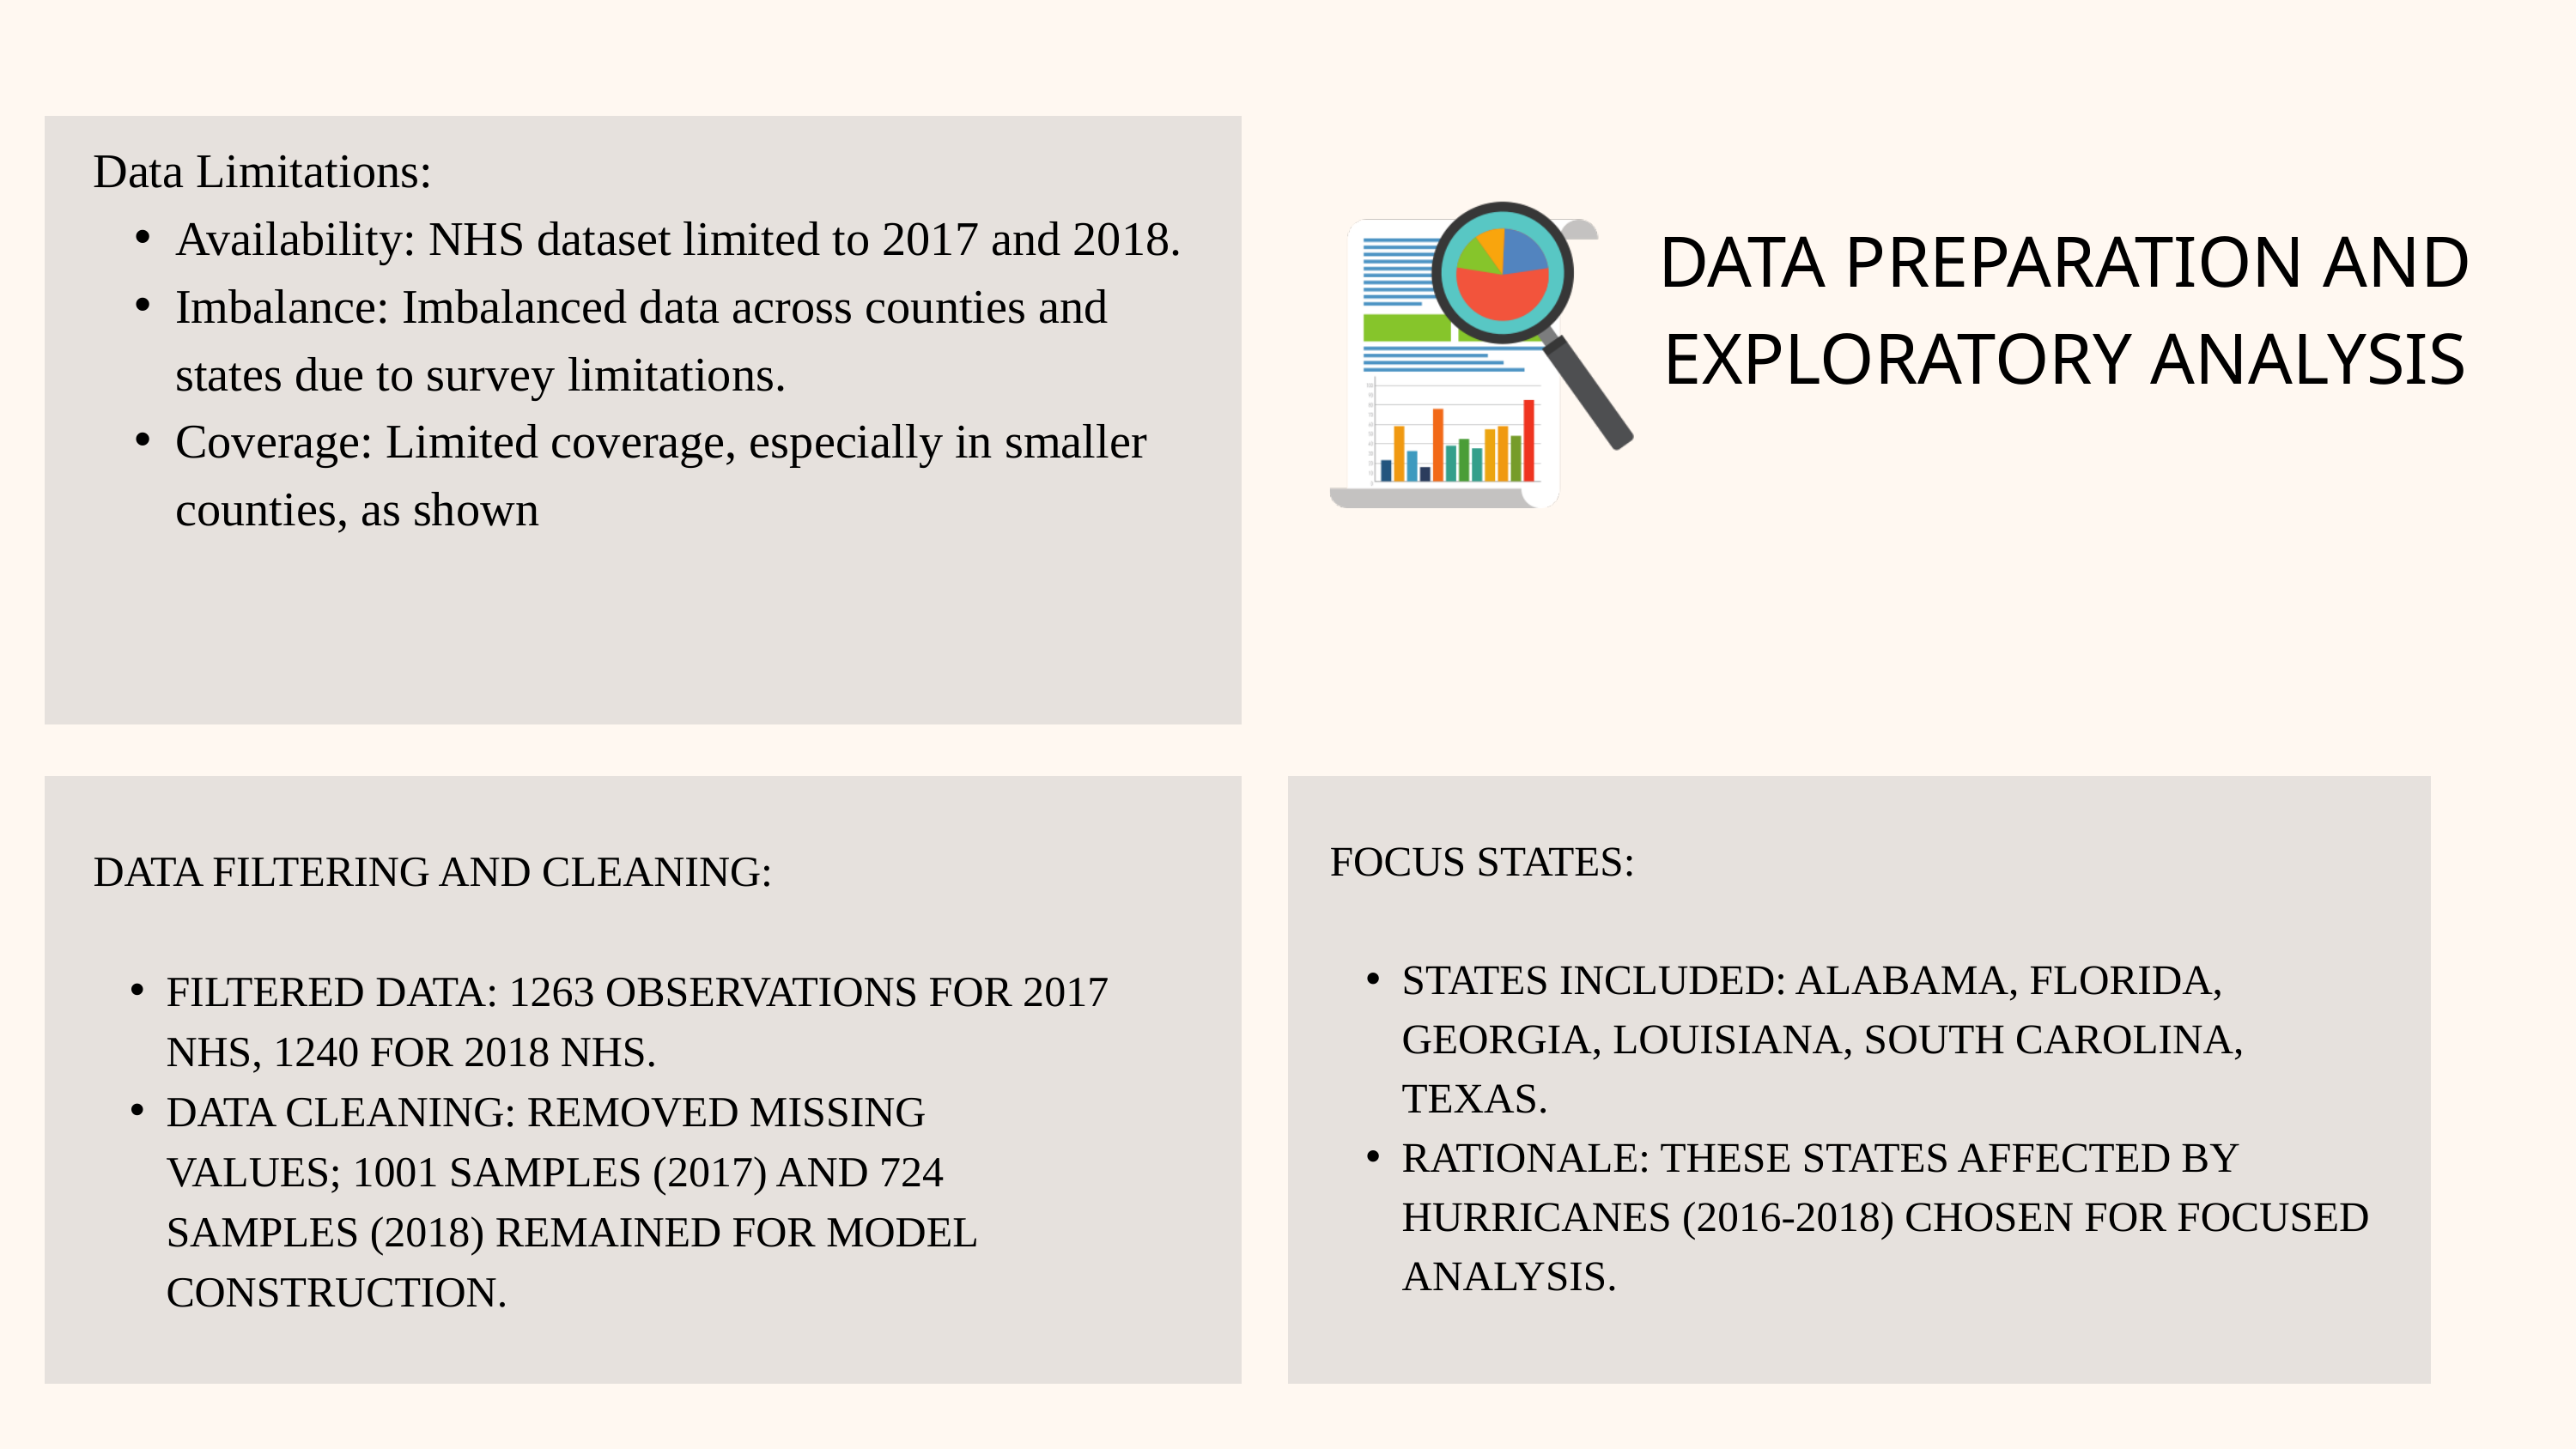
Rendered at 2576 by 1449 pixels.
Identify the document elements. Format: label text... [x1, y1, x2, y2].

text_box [1287, 775, 2432, 1385]
text_box DATA PREPARATION AND EXPLORATORY ANALYSIS [1634, 203, 2496, 399]
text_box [44, 115, 1242, 724]
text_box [44, 775, 1242, 1385]
text_box [1329, 192, 1635, 508]
